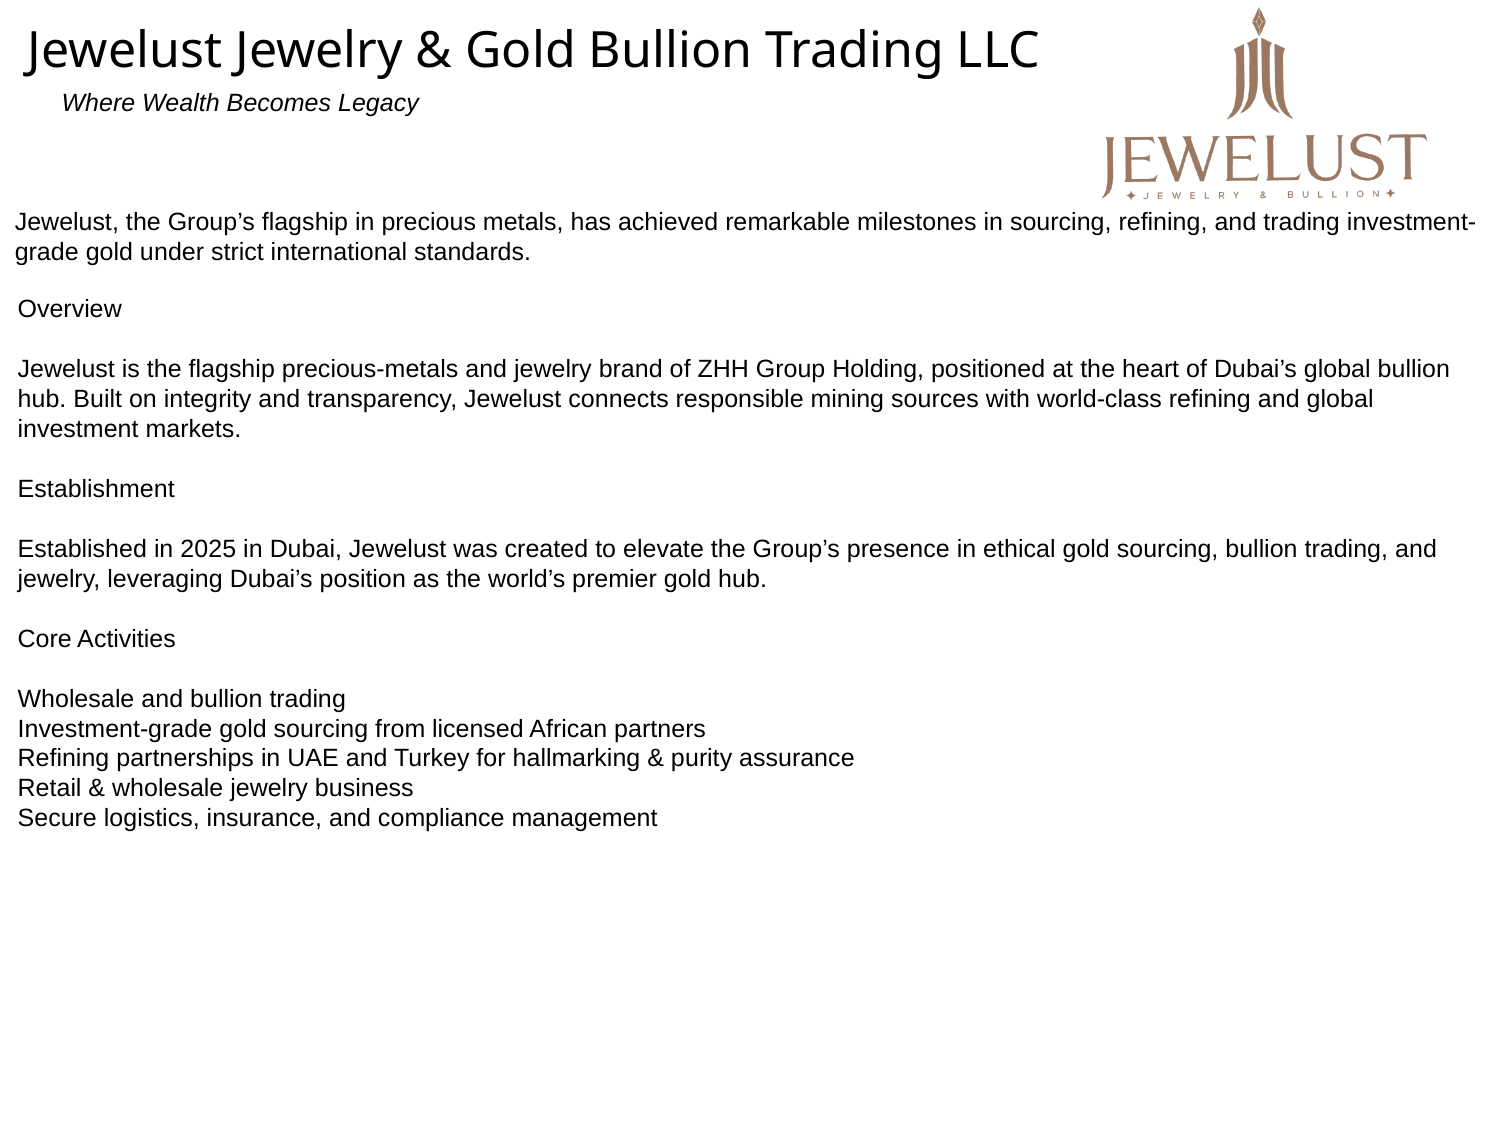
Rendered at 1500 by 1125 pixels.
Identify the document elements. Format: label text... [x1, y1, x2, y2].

text_box Overview Jewelust is the flagship precious-metals and jewelry brand of ZHH Group Holding, positioned at the heart of Dubai’s global bullion hub. Built on integrity and transparency, Jewelust connects responsible mining sources with world-class refining and global investment markets. Establishment Established in 2025 in Dubai, Jewelust was created to elevate the Group’s presence in ethical gold sourcing, bullion trading, and jewelry, leveraging Dubai’s position as the world’s premier gold hub. Core Activities Wholesale and bullion trading Investment-grade gold sourcing from licensed African partners Refining partnerships in UAE and Turkey for hallmarking & purity assurance Retail & wholesale jewelry business Secure logistics, insurance, and compliance management [2, 285, 1500, 840]
title Jewelust Jewelry & Gold Bullion Trading LLC [0, 0, 1294, 161]
picture [1100, 7, 1429, 201]
text_box Jewelust, the Group’s flagship in precious metals, has achieved remarkable milestones in sourcing, refining, and trading investment-grade gold under strict international standards. [0, 198, 1500, 273]
text_box Where Wealth Becomes Legacy [46, 79, 797, 124]
